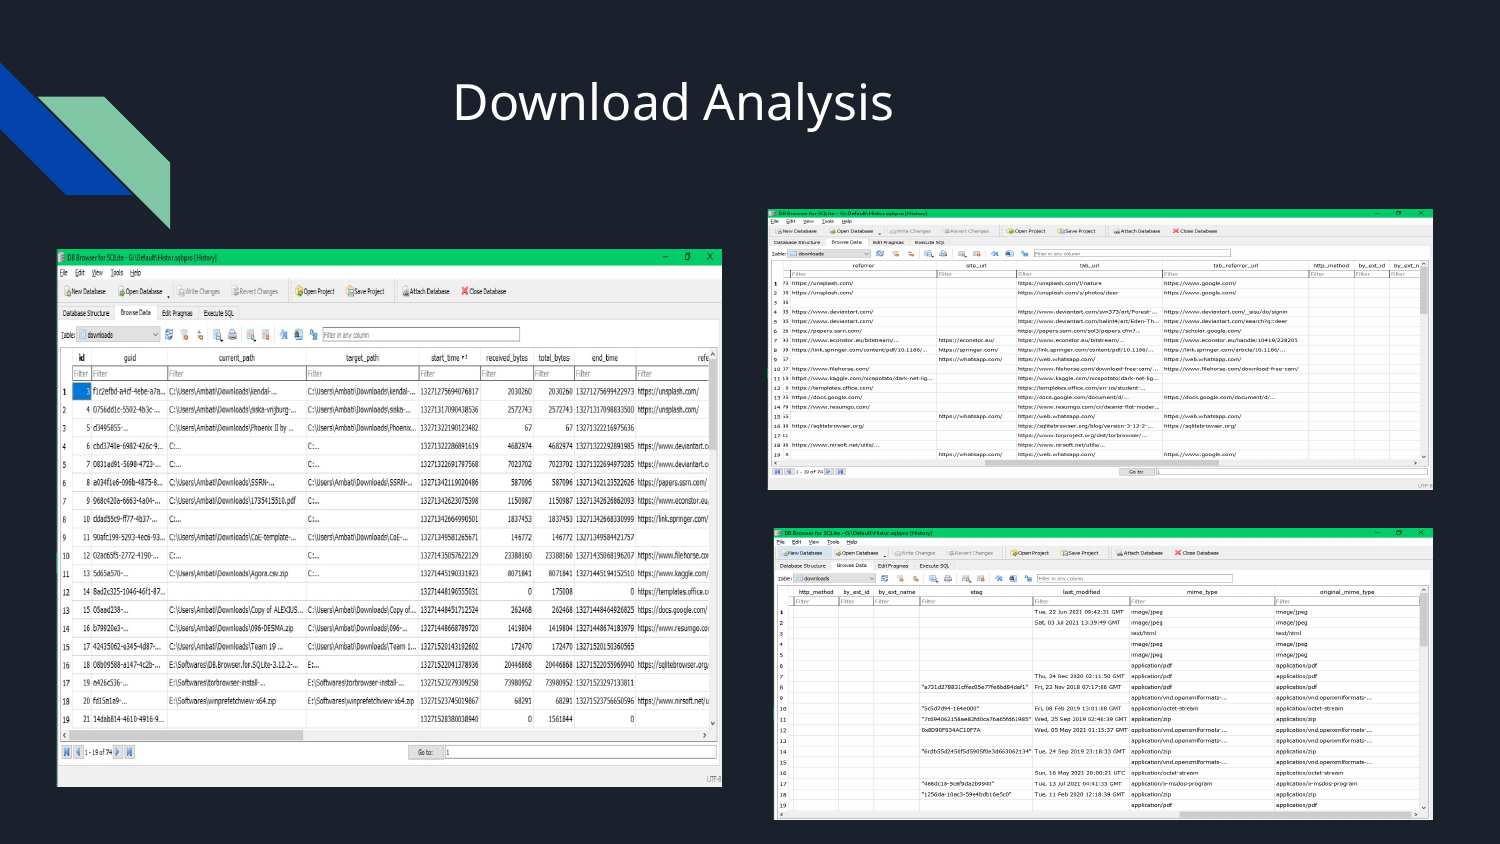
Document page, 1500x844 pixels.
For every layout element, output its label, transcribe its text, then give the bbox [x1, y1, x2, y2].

picture [767, 208, 1433, 490]
picture [56, 249, 723, 787]
picture [773, 527, 1434, 821]
title Download Analysis [437, 52, 1500, 202]
